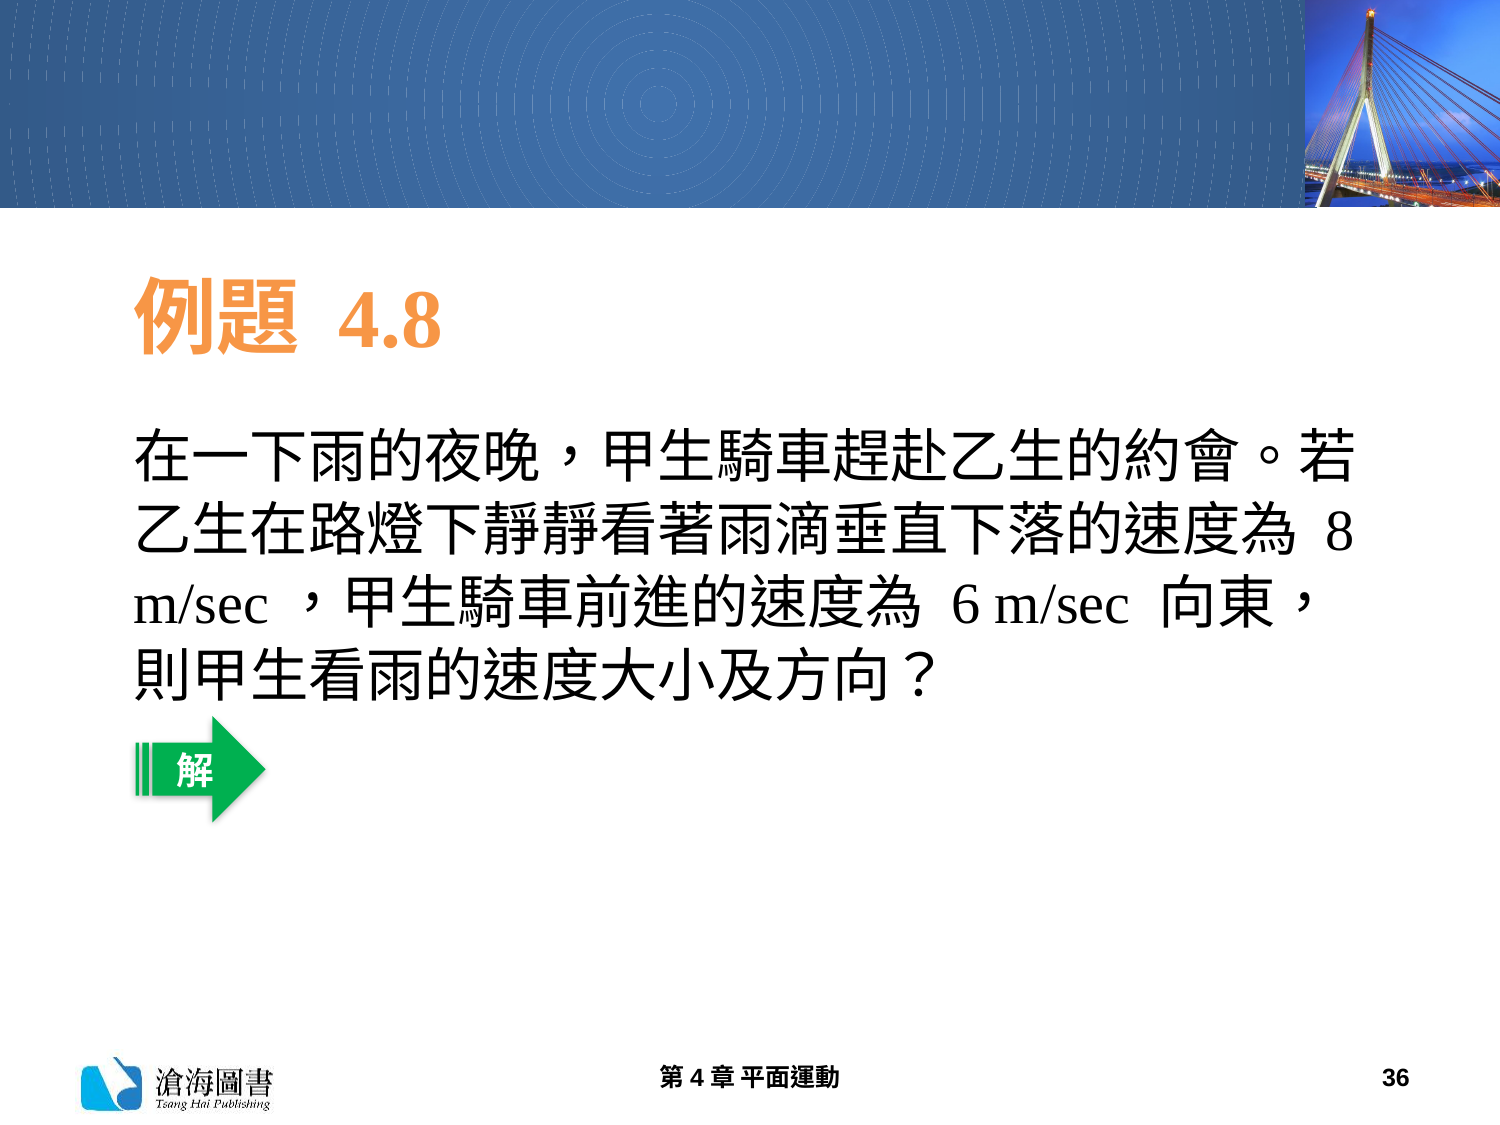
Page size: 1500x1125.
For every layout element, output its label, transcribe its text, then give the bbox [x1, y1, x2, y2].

list 在一下雨的夜晚，甲生騎車趕赴乙生的約會。若乙生在路燈下靜靜看著雨滴垂直下落的速度為 8 m/sec，甲生騎車前進的速度為 6 m/sec 向東，則甲生看雨的速度大小及方向？ [118, 408, 1394, 1024]
text_box 解 [135, 742, 140, 796]
picture [1305, 0, 1500, 207]
text_box 解 [152, 715, 266, 823]
picture [75, 1049, 274, 1118]
slide_number 36 [1074, 1046, 1425, 1107]
footer 第4章 平面運動 [512, 1046, 988, 1107]
text_box 解 [142, 742, 149, 796]
title 例題 4.8 [118, 256, 1394, 386]
